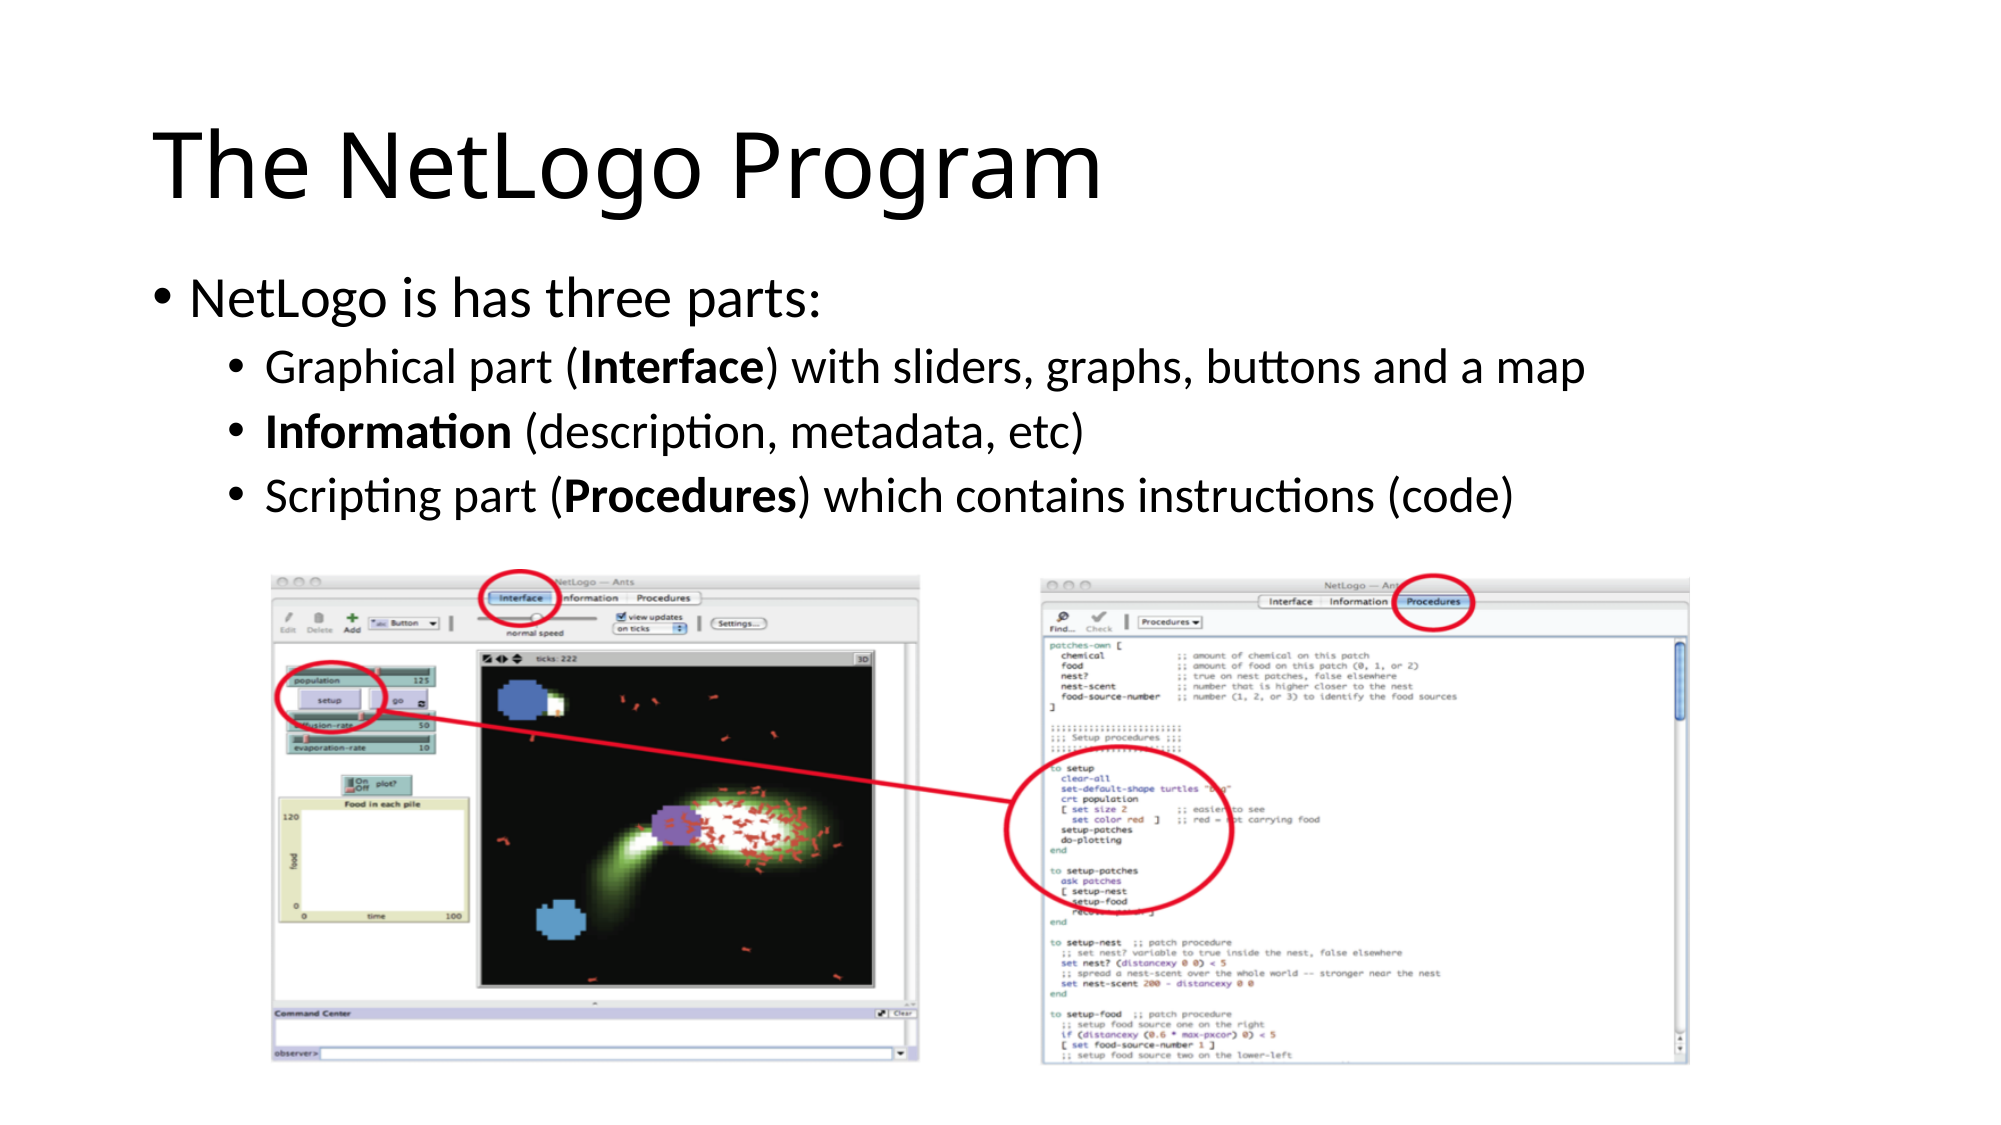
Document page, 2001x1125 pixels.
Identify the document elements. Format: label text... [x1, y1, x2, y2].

list NetLogo is has three parts: Graphical part (Interface) with sliders, graphs, buttons and a map Information (description, metadata, etc) Scripting part (Procedures) which contains instructions (code) [137, 260, 1863, 570]
title The NetLogo Program [137, 59, 1863, 260]
picture [270, 569, 1691, 1066]
